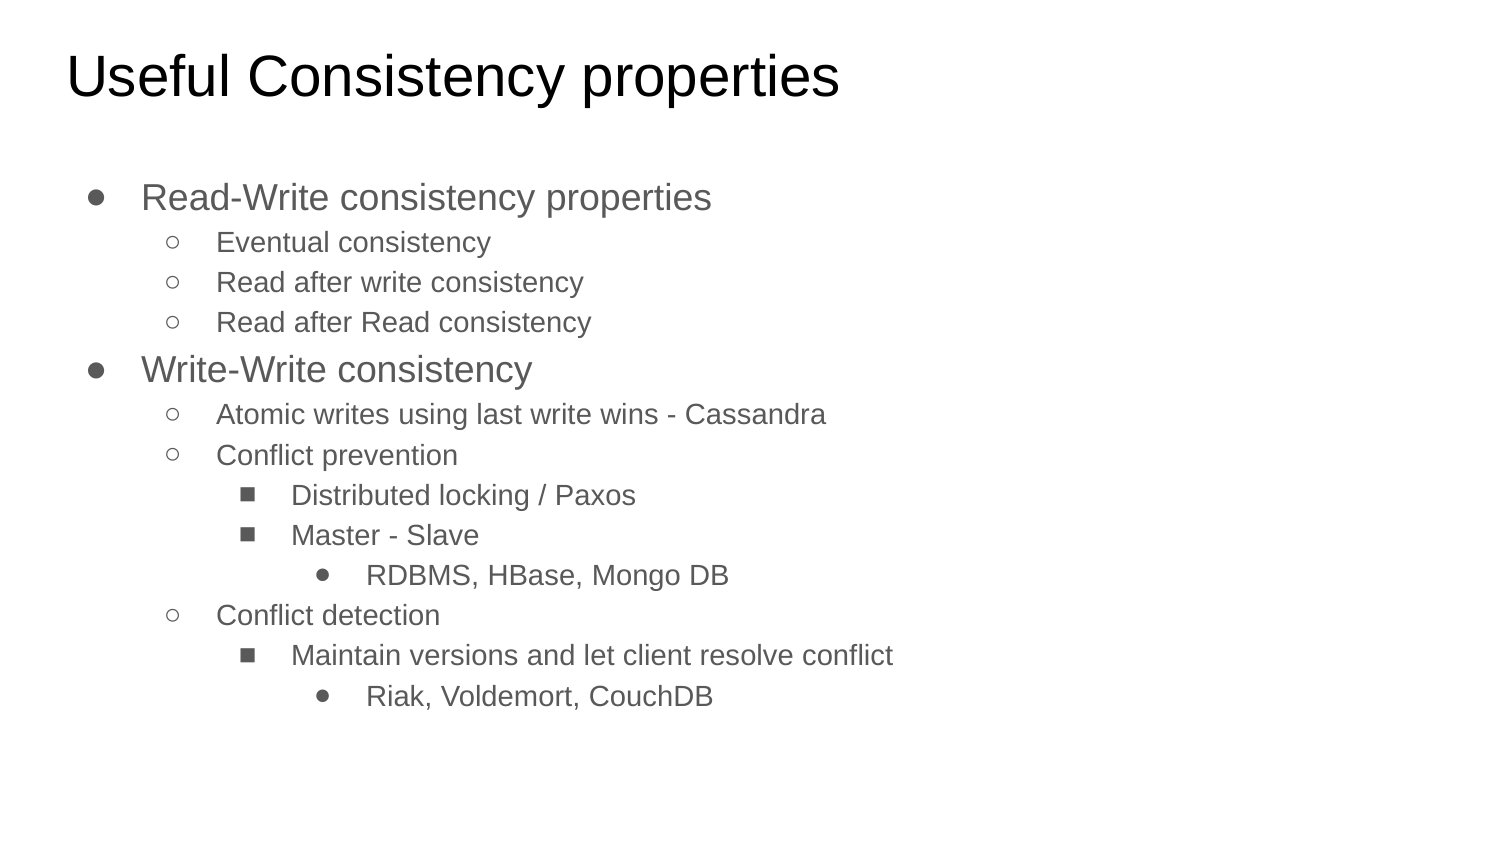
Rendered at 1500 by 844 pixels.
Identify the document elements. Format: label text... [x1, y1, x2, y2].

title Useful Consistency properties [51, 23, 1449, 117]
list Read-Write consistency properties Eventual consistency Read after write consistency Read after Read consistency Write-Write consistency Atomic writes using last write wins - Cassandra Conflict prevention Distributed locking / Paxos Master - Slave RDBMS, HBase, Mongo DB Conflict detection Maintain versions and let client resolve conflict Riak, Voldemort, CouchDB [51, 151, 1449, 712]
